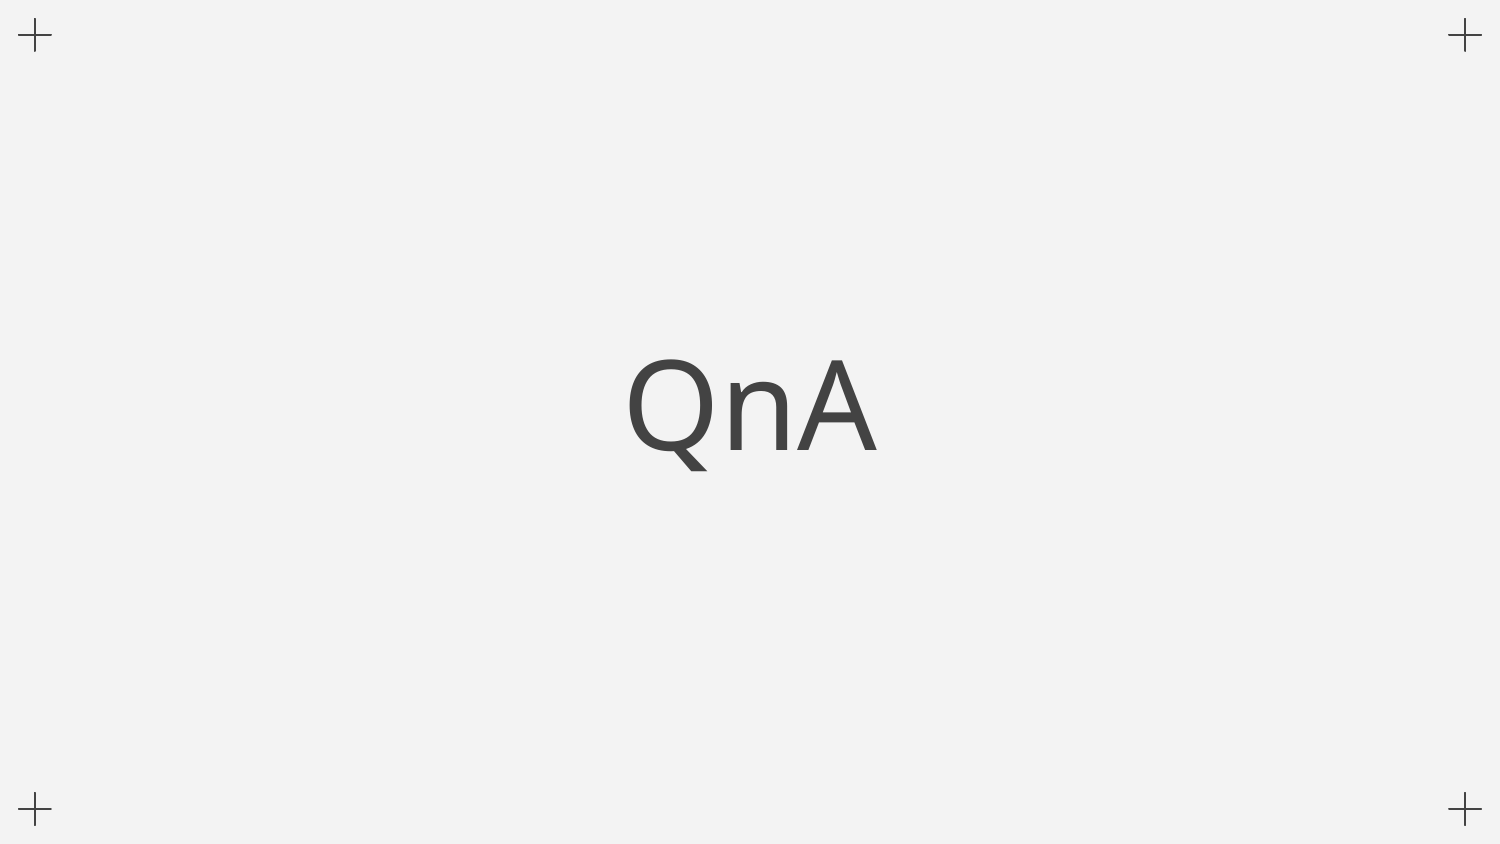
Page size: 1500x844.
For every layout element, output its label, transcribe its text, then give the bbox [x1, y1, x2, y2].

title QnA [585, 310, 915, 485]
